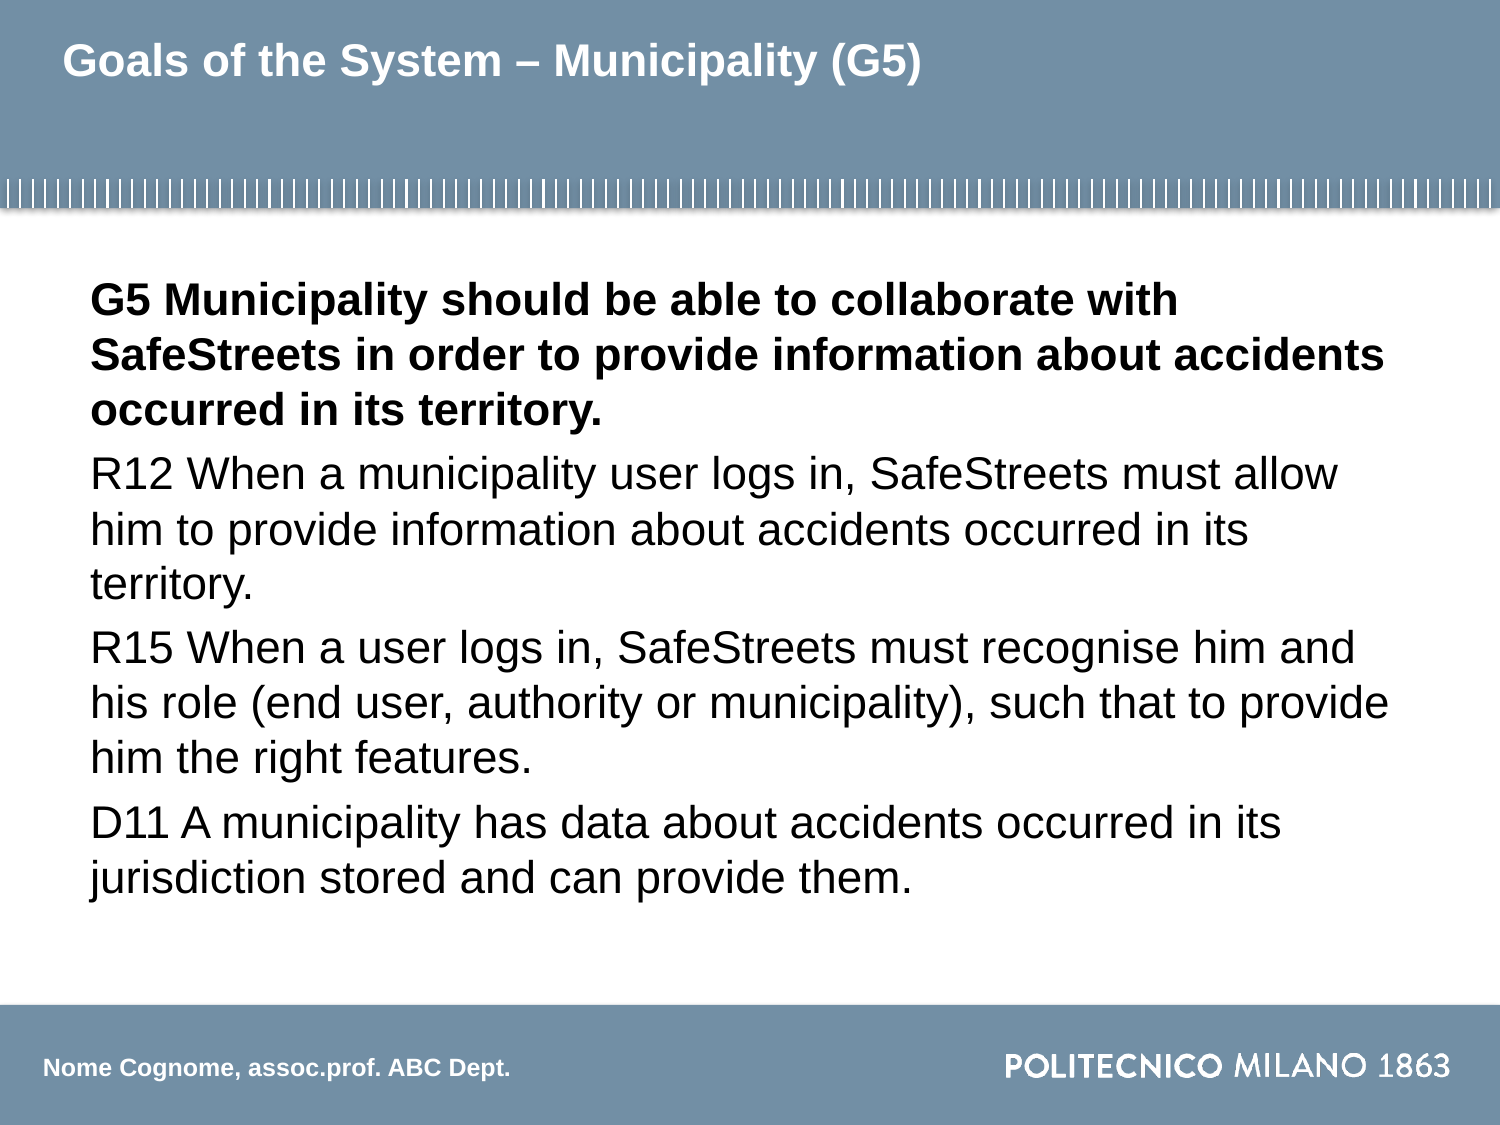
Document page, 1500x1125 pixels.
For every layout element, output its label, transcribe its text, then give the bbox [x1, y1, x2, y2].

list G5 Municipality should be able to collaborate with SafeStreets in order to provide information about accidents occurred in its territory. R12 When a municipality user logs in, SafeStreets must allow him to provide information about accidents occurred in its territory. R15 When a user logs in, SafeStreets must recognise him and his role (end user, authority or municipality), such that to provide him the right features. D11 A municipality has data about accidents occurred in its jurisdiction stored and can provide them. [75, 262, 1441, 1005]
title Goals of the System – Municipality (G5) [47, 22, 1455, 161]
picture [999, 1041, 1456, 1089]
